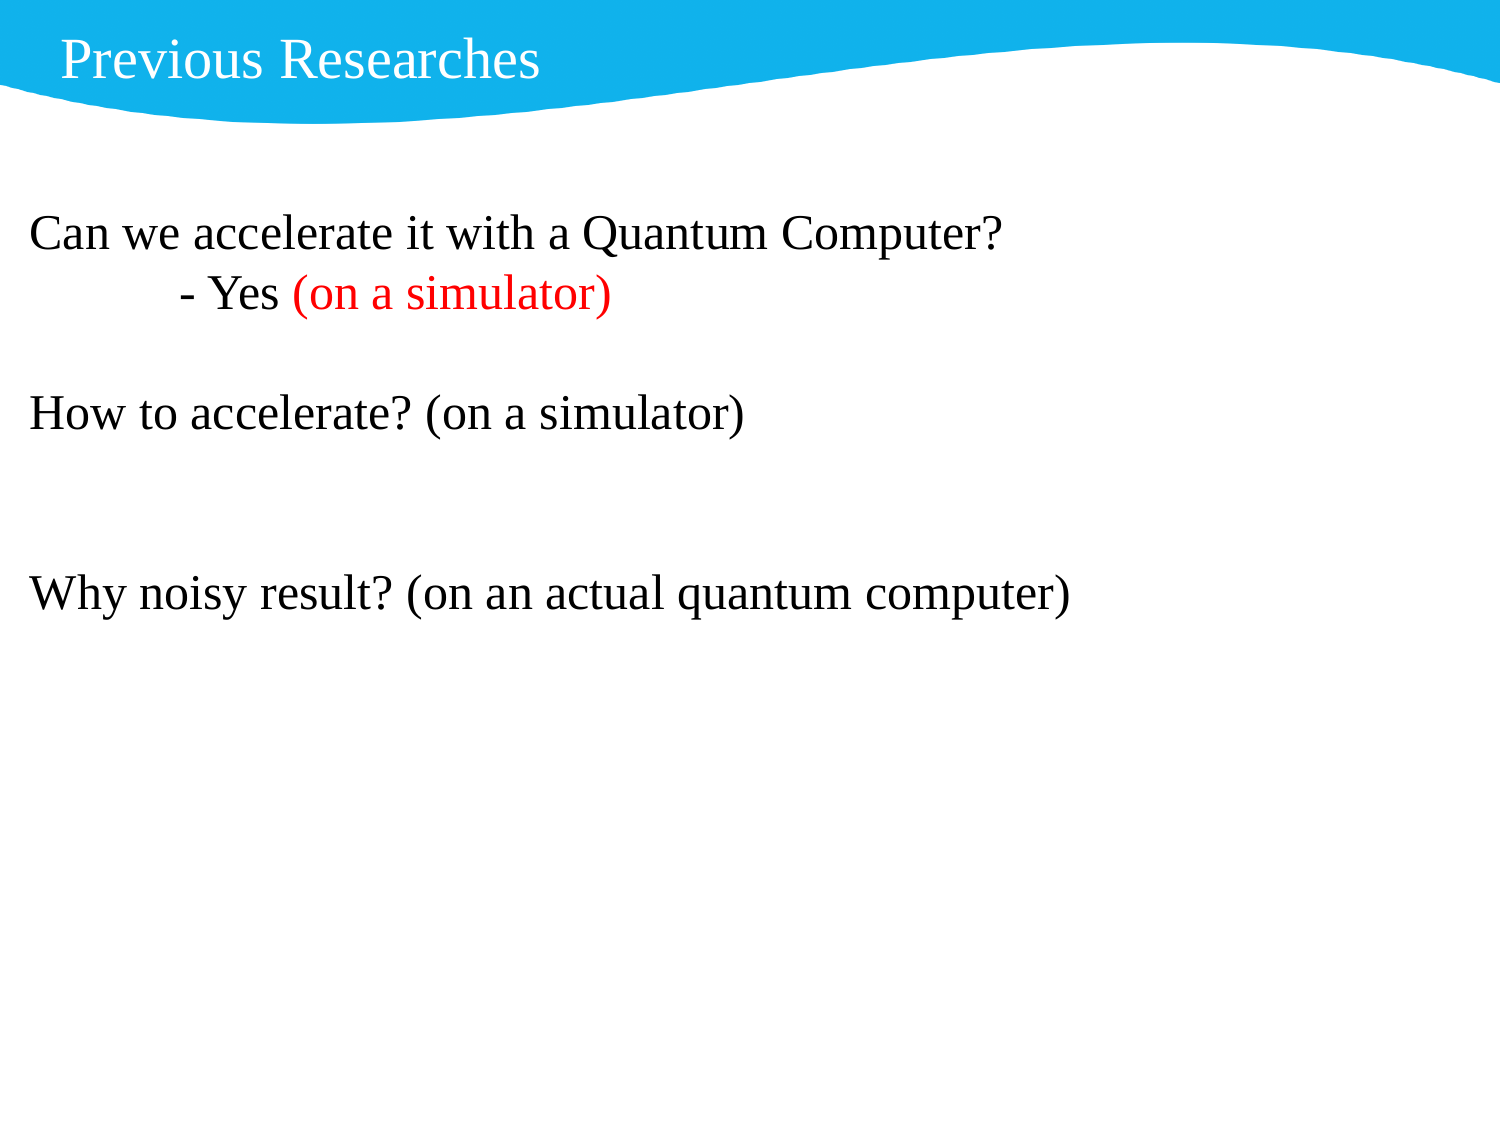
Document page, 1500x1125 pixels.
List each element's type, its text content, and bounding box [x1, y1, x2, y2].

text_box Previous Researches [45, 12, 557, 98]
picture [0, 43, 1500, 1125]
text_box Can we accelerate it with a Quantum Computer? - Yes (on a simulator) How to accelerate? (on a simulator) Why noisy result? (on an actual quantum computer) [14, 192, 1087, 628]
